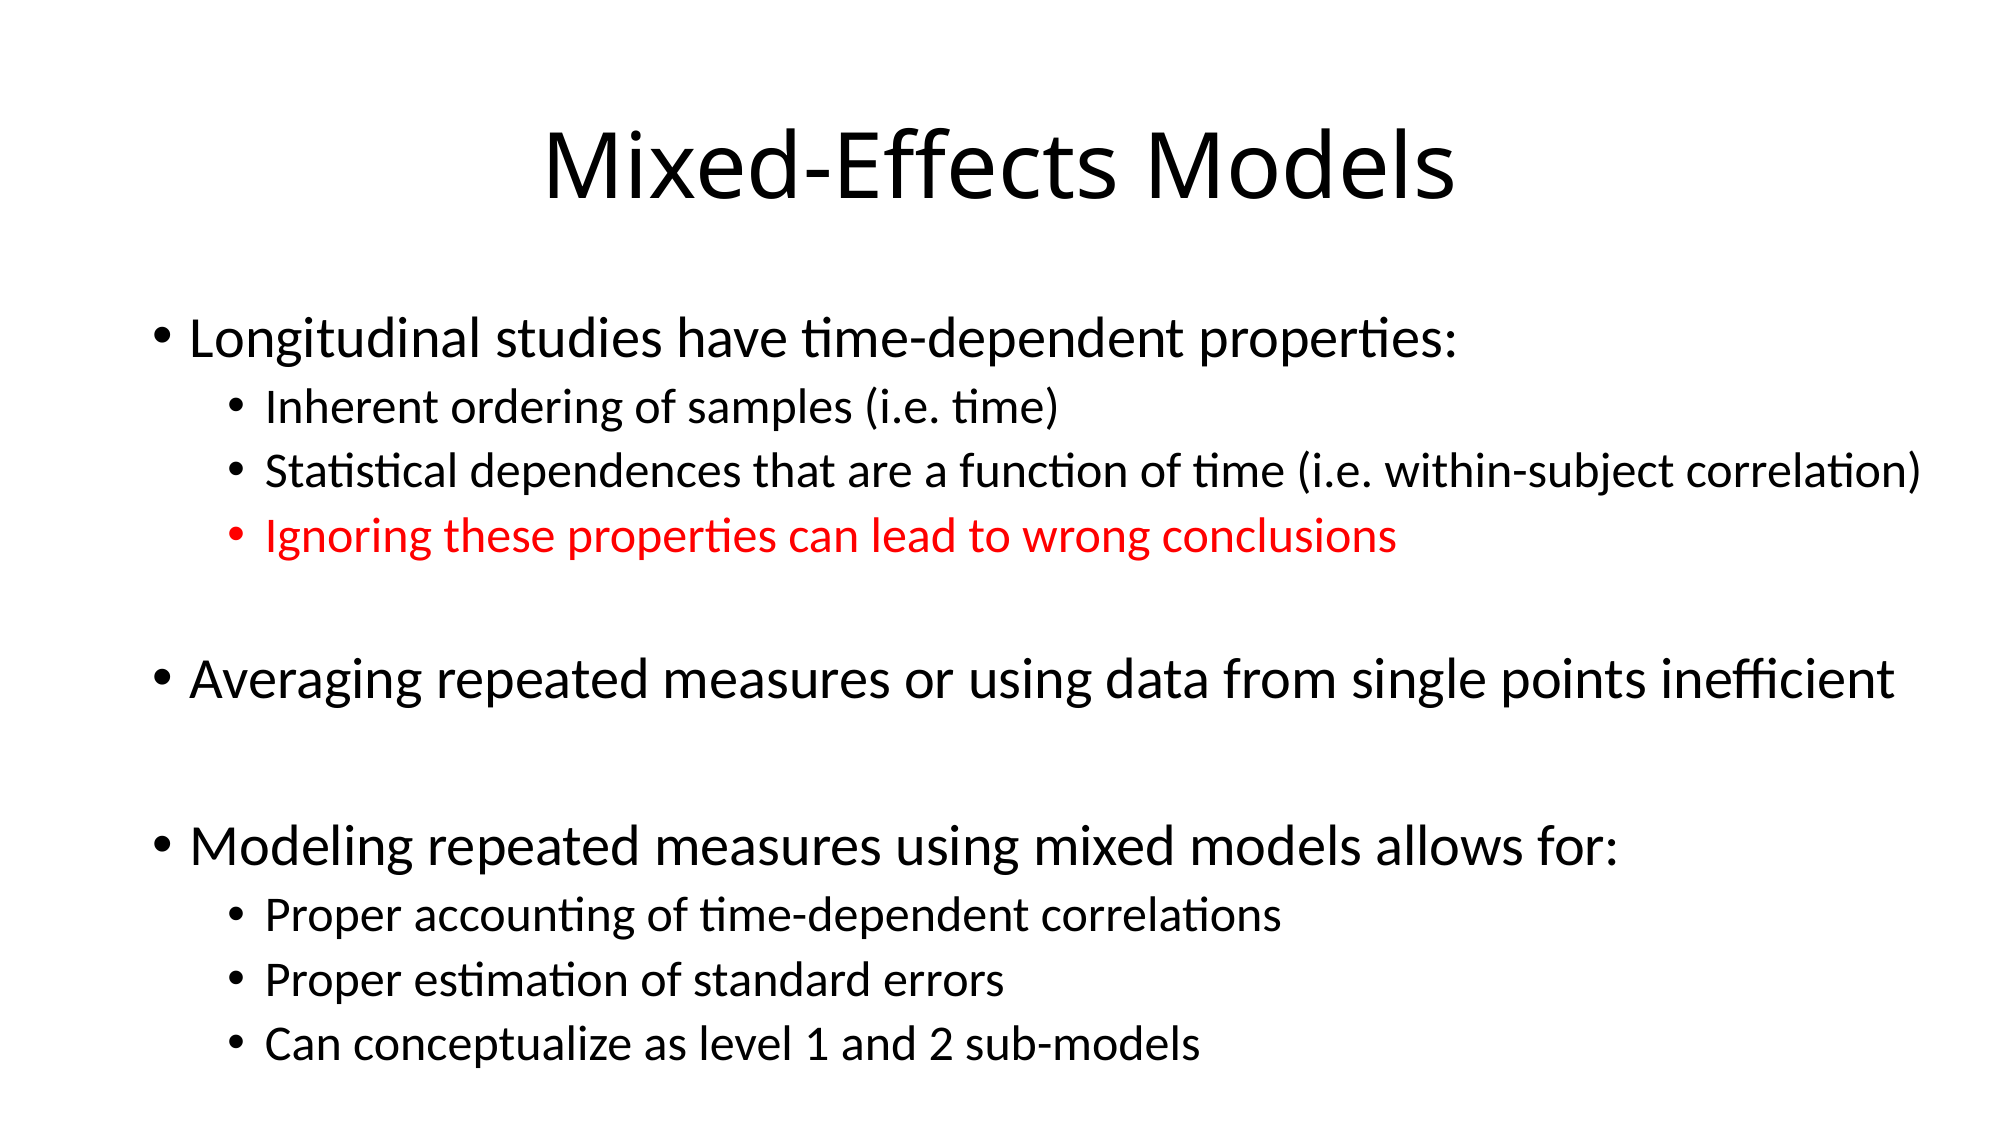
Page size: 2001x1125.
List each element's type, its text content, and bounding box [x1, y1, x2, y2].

title Mixed-Effects Models [137, 59, 1863, 278]
list Longitudinal studies have time-dependent properties: Inherent ordering of samples (i.e. time) Statistical dependences that are a function of time (i.e. within-subject correlation) Ignoring these properties can lead to wrong conclusions Averaging repeated measures or using data from single points inefficient Modeling repeated measures using mixed models allows for: Proper accounting of time-dependent correlations Proper estimation of standard errors Can conceptualize as level 1 and 2 sub-models [137, 299, 1950, 1089]
